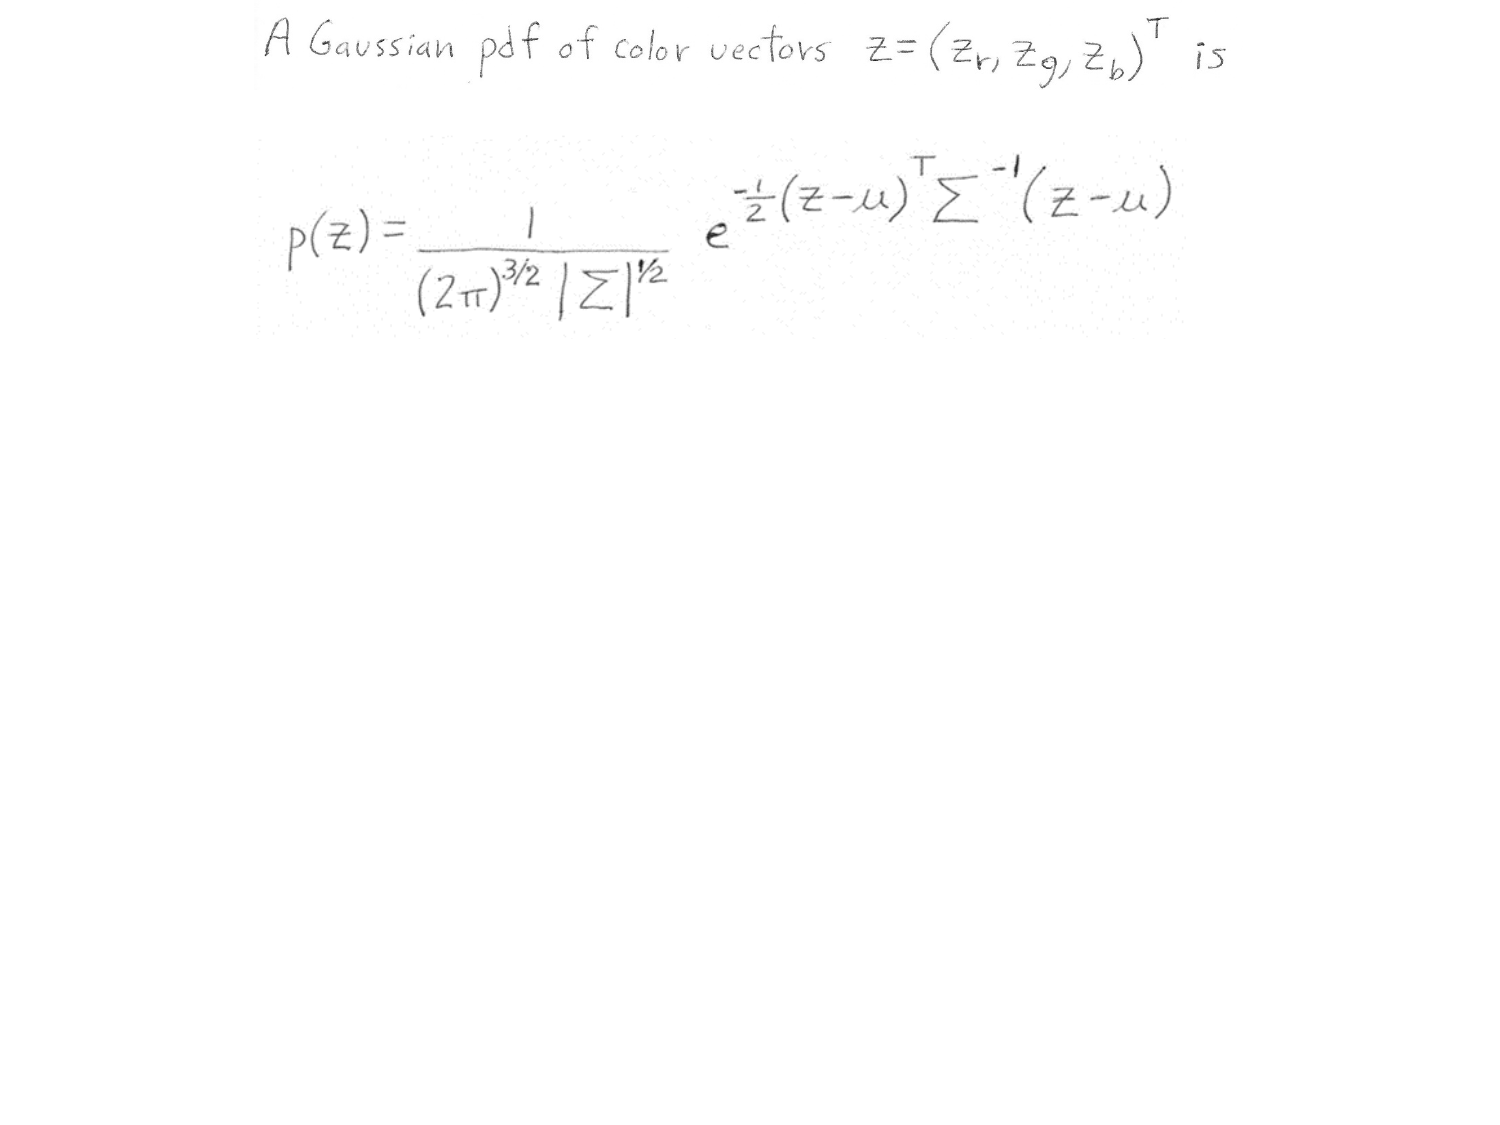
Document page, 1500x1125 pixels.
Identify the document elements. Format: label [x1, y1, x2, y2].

picture [254, 134, 1187, 339]
picture [254, 0, 1246, 90]
